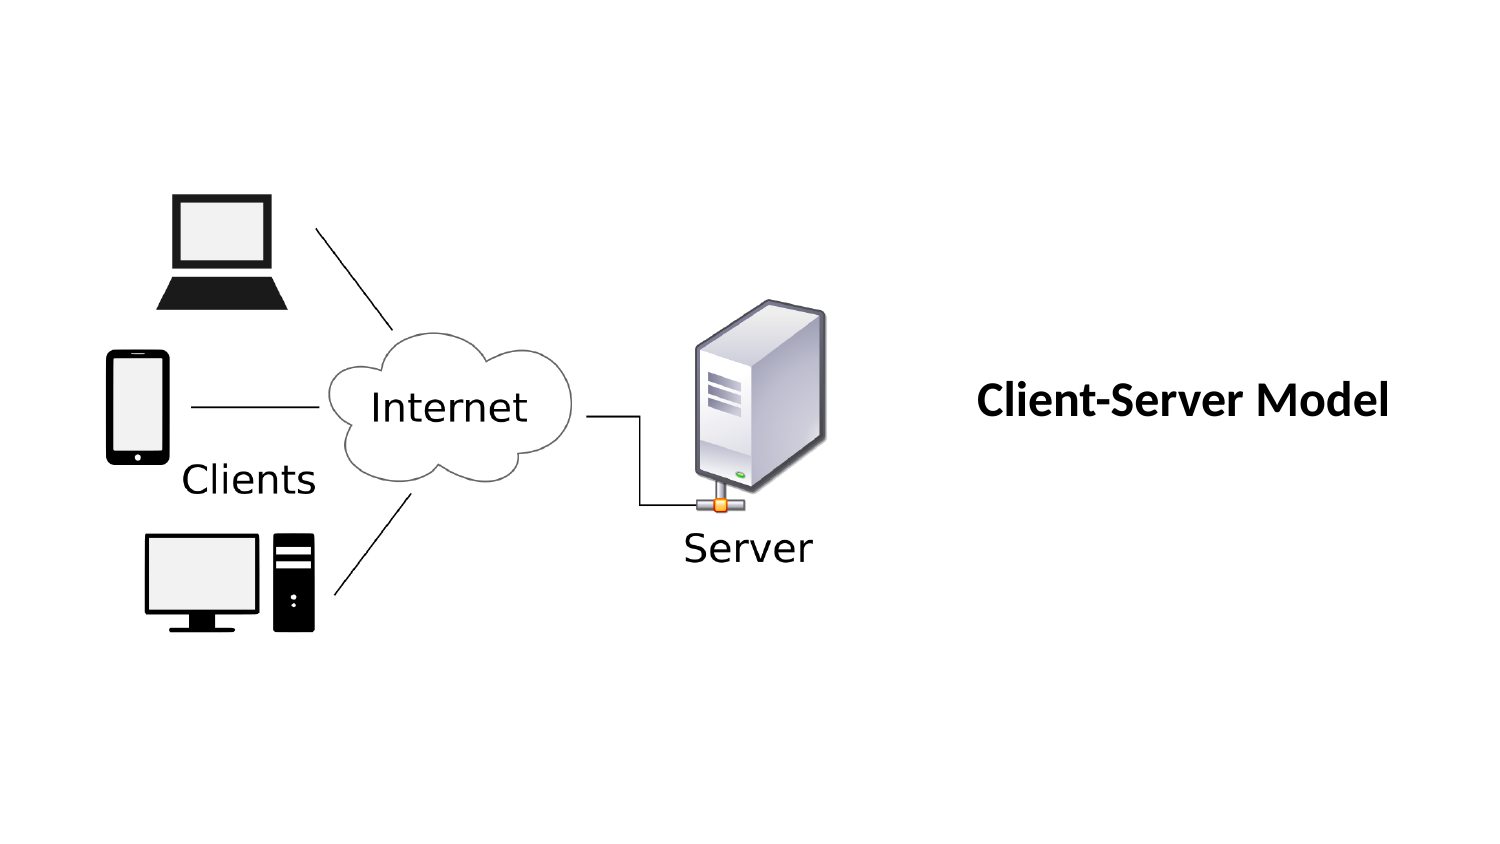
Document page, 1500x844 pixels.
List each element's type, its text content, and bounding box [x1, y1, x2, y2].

text_box Client-Server Model [962, 359, 1413, 434]
picture [37, 159, 863, 655]
